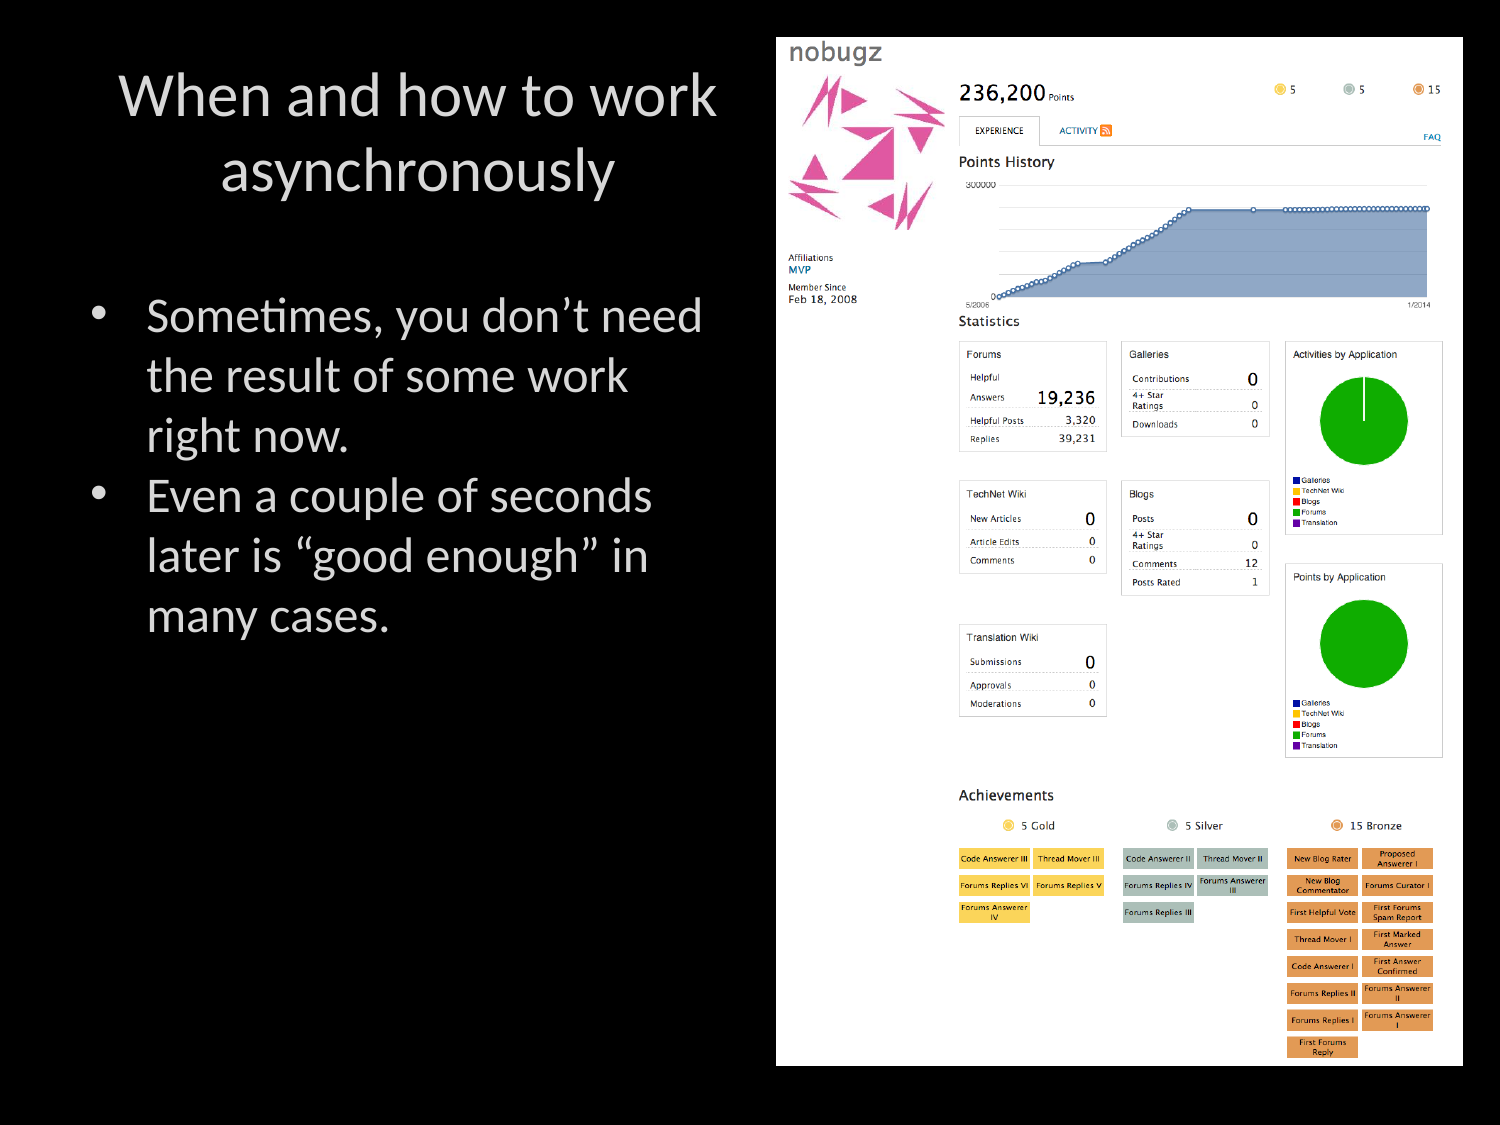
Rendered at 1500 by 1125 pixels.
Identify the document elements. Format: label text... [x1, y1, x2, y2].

picture [776, 37, 1463, 1066]
title When and how to work asynchronously [75, 45, 763, 213]
list Sometimes, you don’t need the result of some work right now. Even a couple of seconds later is “good enough” in many cases. [75, 275, 750, 1025]
